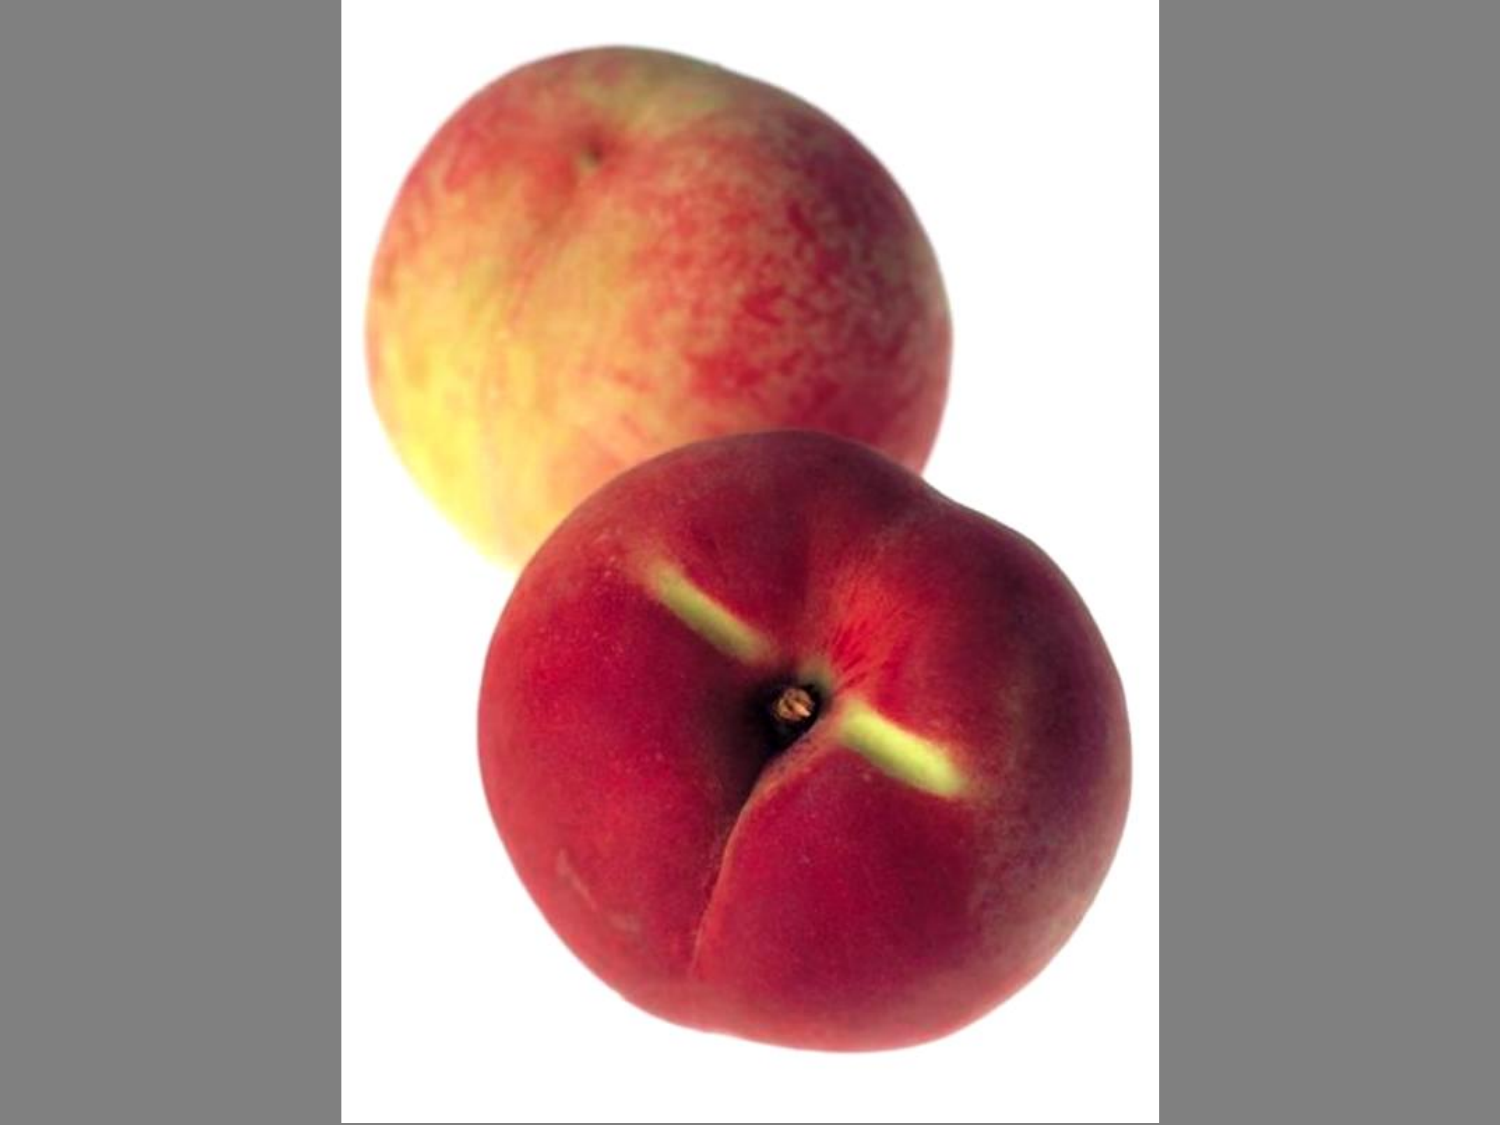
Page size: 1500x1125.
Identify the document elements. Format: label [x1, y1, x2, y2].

picture [341, 0, 1160, 1123]
